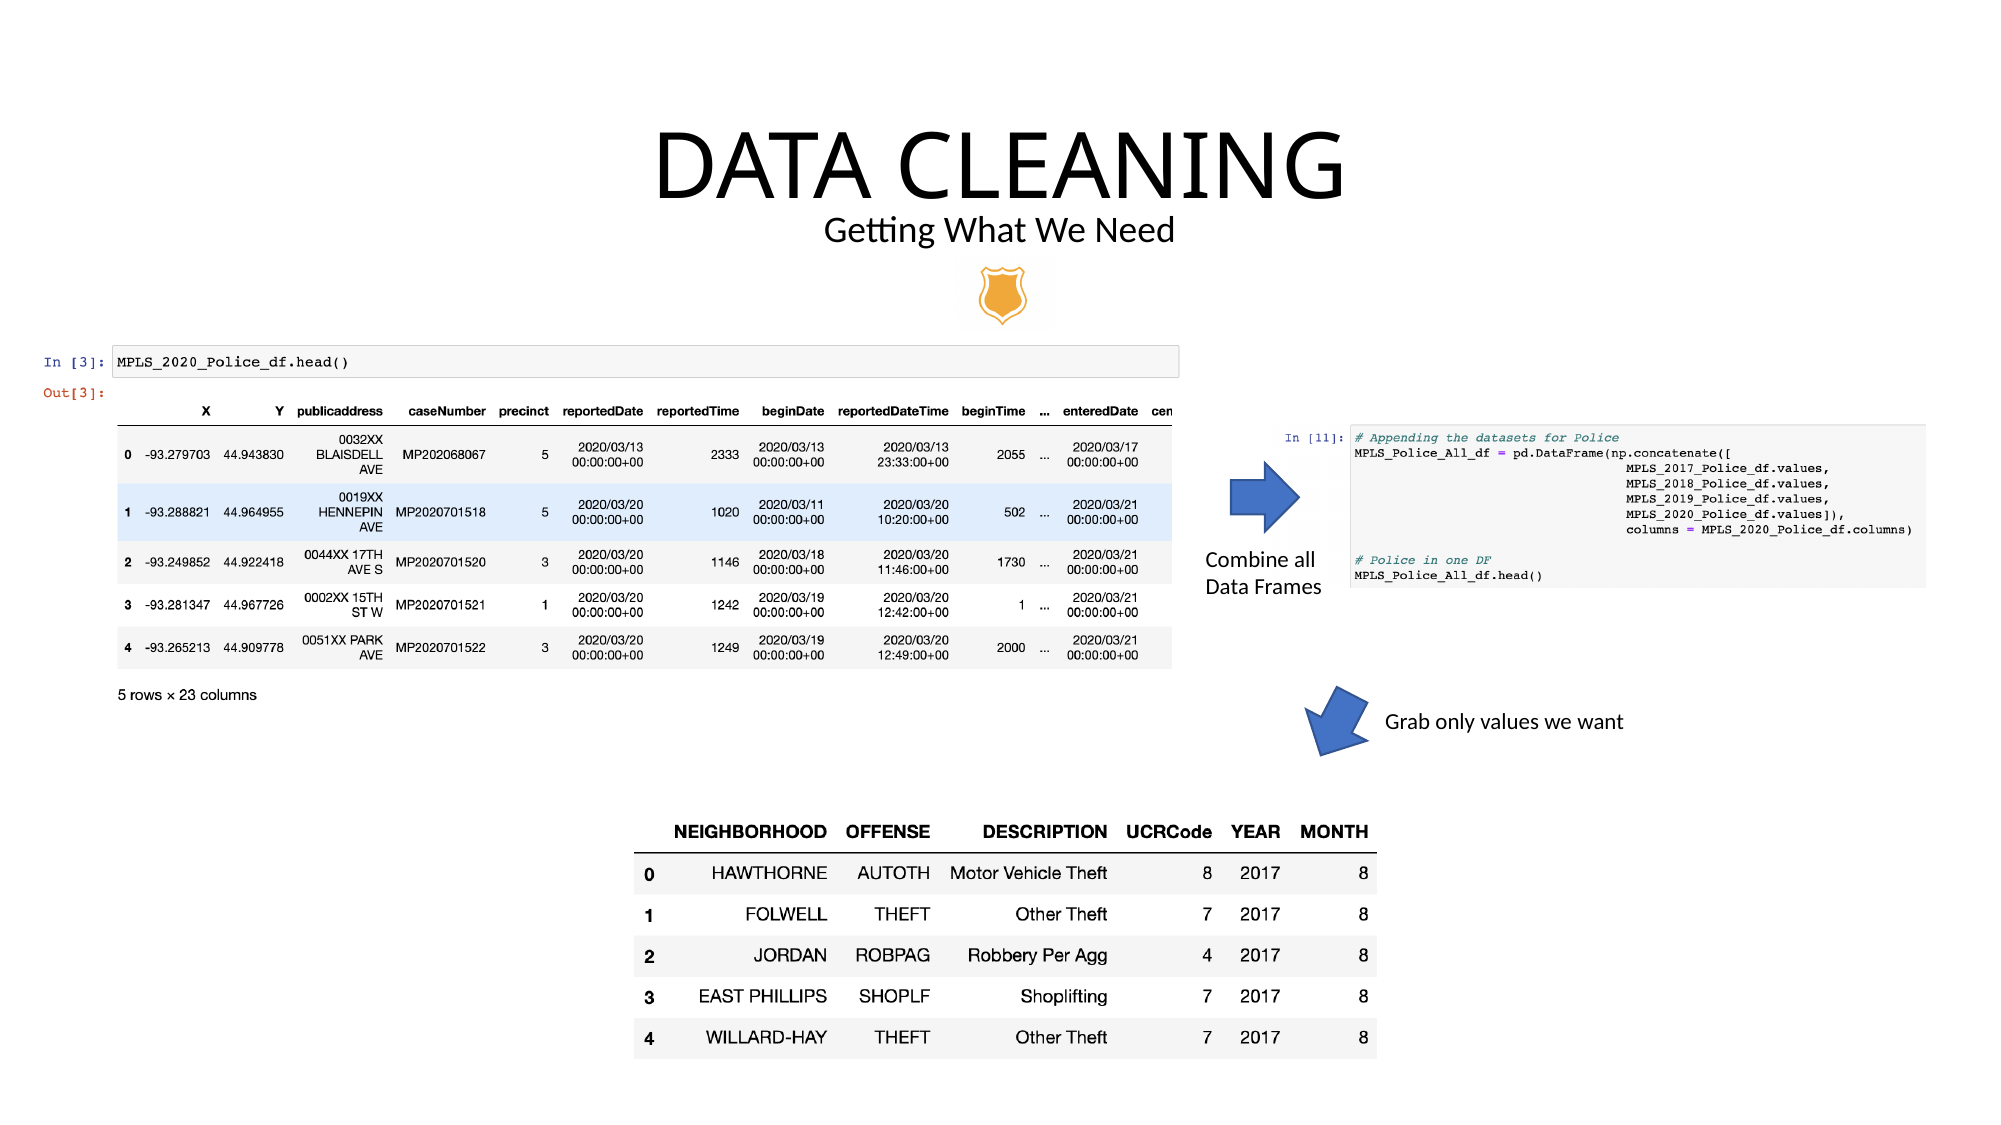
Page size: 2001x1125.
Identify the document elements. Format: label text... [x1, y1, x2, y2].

text_box Getting What We Need [769, 197, 1231, 258]
title DATA CLEANING [137, 59, 1863, 278]
picture [32, 257, 1191, 722]
text_box Grab only values we want [1370, 698, 1771, 741]
picture [1271, 416, 1926, 589]
text_box Combine all Data Frames [1191, 536, 1592, 607]
text_box [1304, 685, 1370, 757]
picture [617, 812, 1383, 1063]
text_box [1229, 460, 1271, 535]
